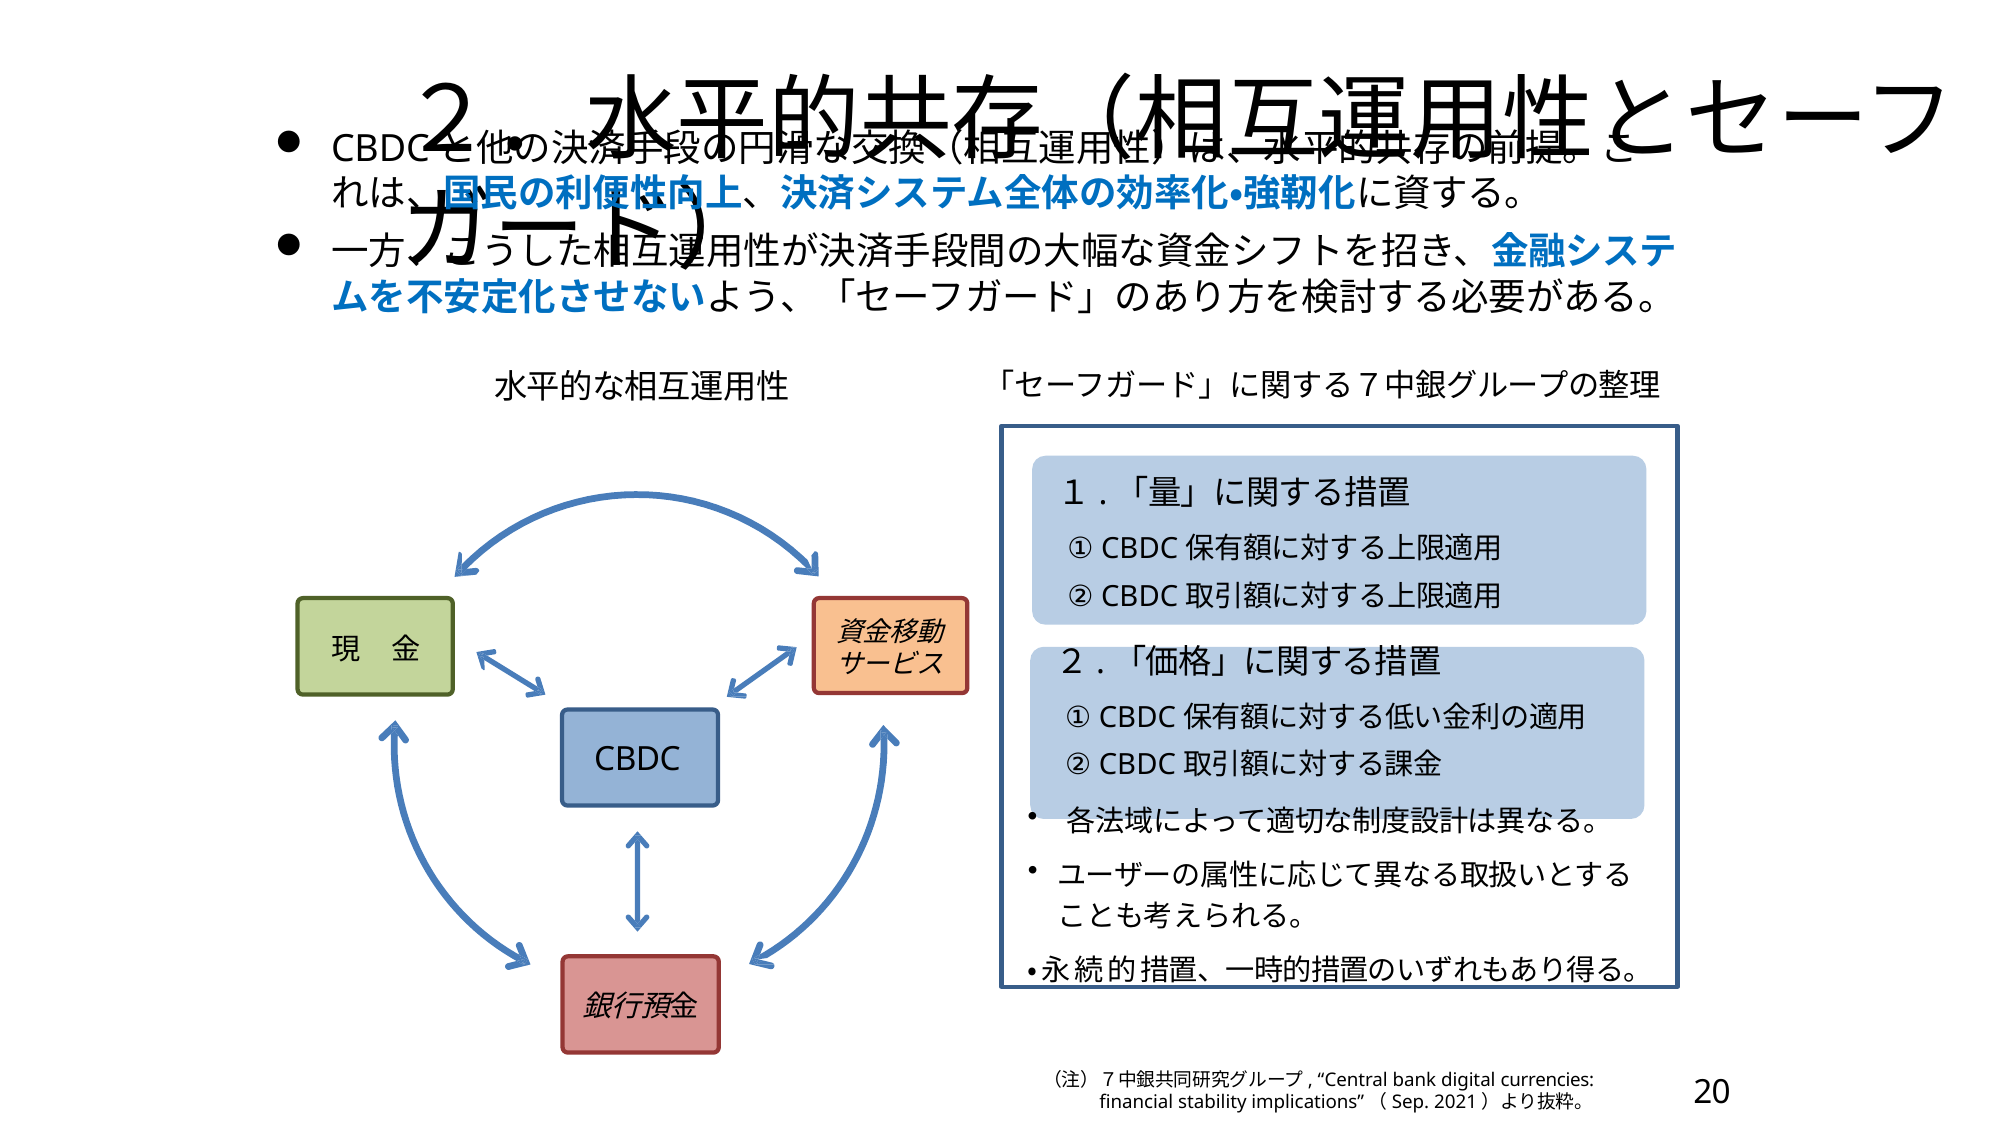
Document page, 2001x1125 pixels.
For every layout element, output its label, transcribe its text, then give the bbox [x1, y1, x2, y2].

text_box 水平的な相互運用性 [492, 363, 796, 406]
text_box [811, 595, 970, 696]
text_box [559, 707, 721, 808]
text_box （注）７中銀共同研究グループ, “Central bank digital currencies: financial stability implications”（Sep. 2021）より抜粋。 [1041, 1065, 1614, 1113]
title ２．水平的共存（相互運用性とセーフガード） [387, 57, 2000, 280]
text_box 「セーフガード」に関する７中銀グループの整理 [981, 363, 1674, 403]
text_box CBDCと他の決済手段の円滑な交換（相互運用性）は、水平的共存の前提。これは、国民の利便性向上、決済システム全体の効率化・強靭化に資する。 一方、こうした相互運用性が決済手段間の大幅な資金シフトを招き、金融システムを不安定化させないよう、「セーフガード」のあり方を検討する必要がある。 [272, 122, 1684, 319]
text_box [476, 649, 546, 698]
text_box [625, 831, 650, 932]
text_box [378, 720, 531, 970]
text_box [454, 491, 819, 577]
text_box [295, 595, 455, 697]
text_box 20 [1691, 1068, 1737, 1111]
text_box [749, 725, 900, 970]
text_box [560, 954, 721, 1055]
text_box [726, 645, 797, 699]
text_box １.「量」に関する措置 ① CBDC保有額に対する上限適用 ② CBDC取引額に対する上限適用 ２.「価格」に関する措置 ① CBDC保有額に対する低い金利の適用 ② CBDC取引額に対する課金 各法域によって適切な制度設計は異なる。 ユーザーの属性に応じて異なる取扱いとすることも考えられる。 ・永続的措置、一時的措置のいずれもあり得る。 [1001, 425, 1678, 987]
